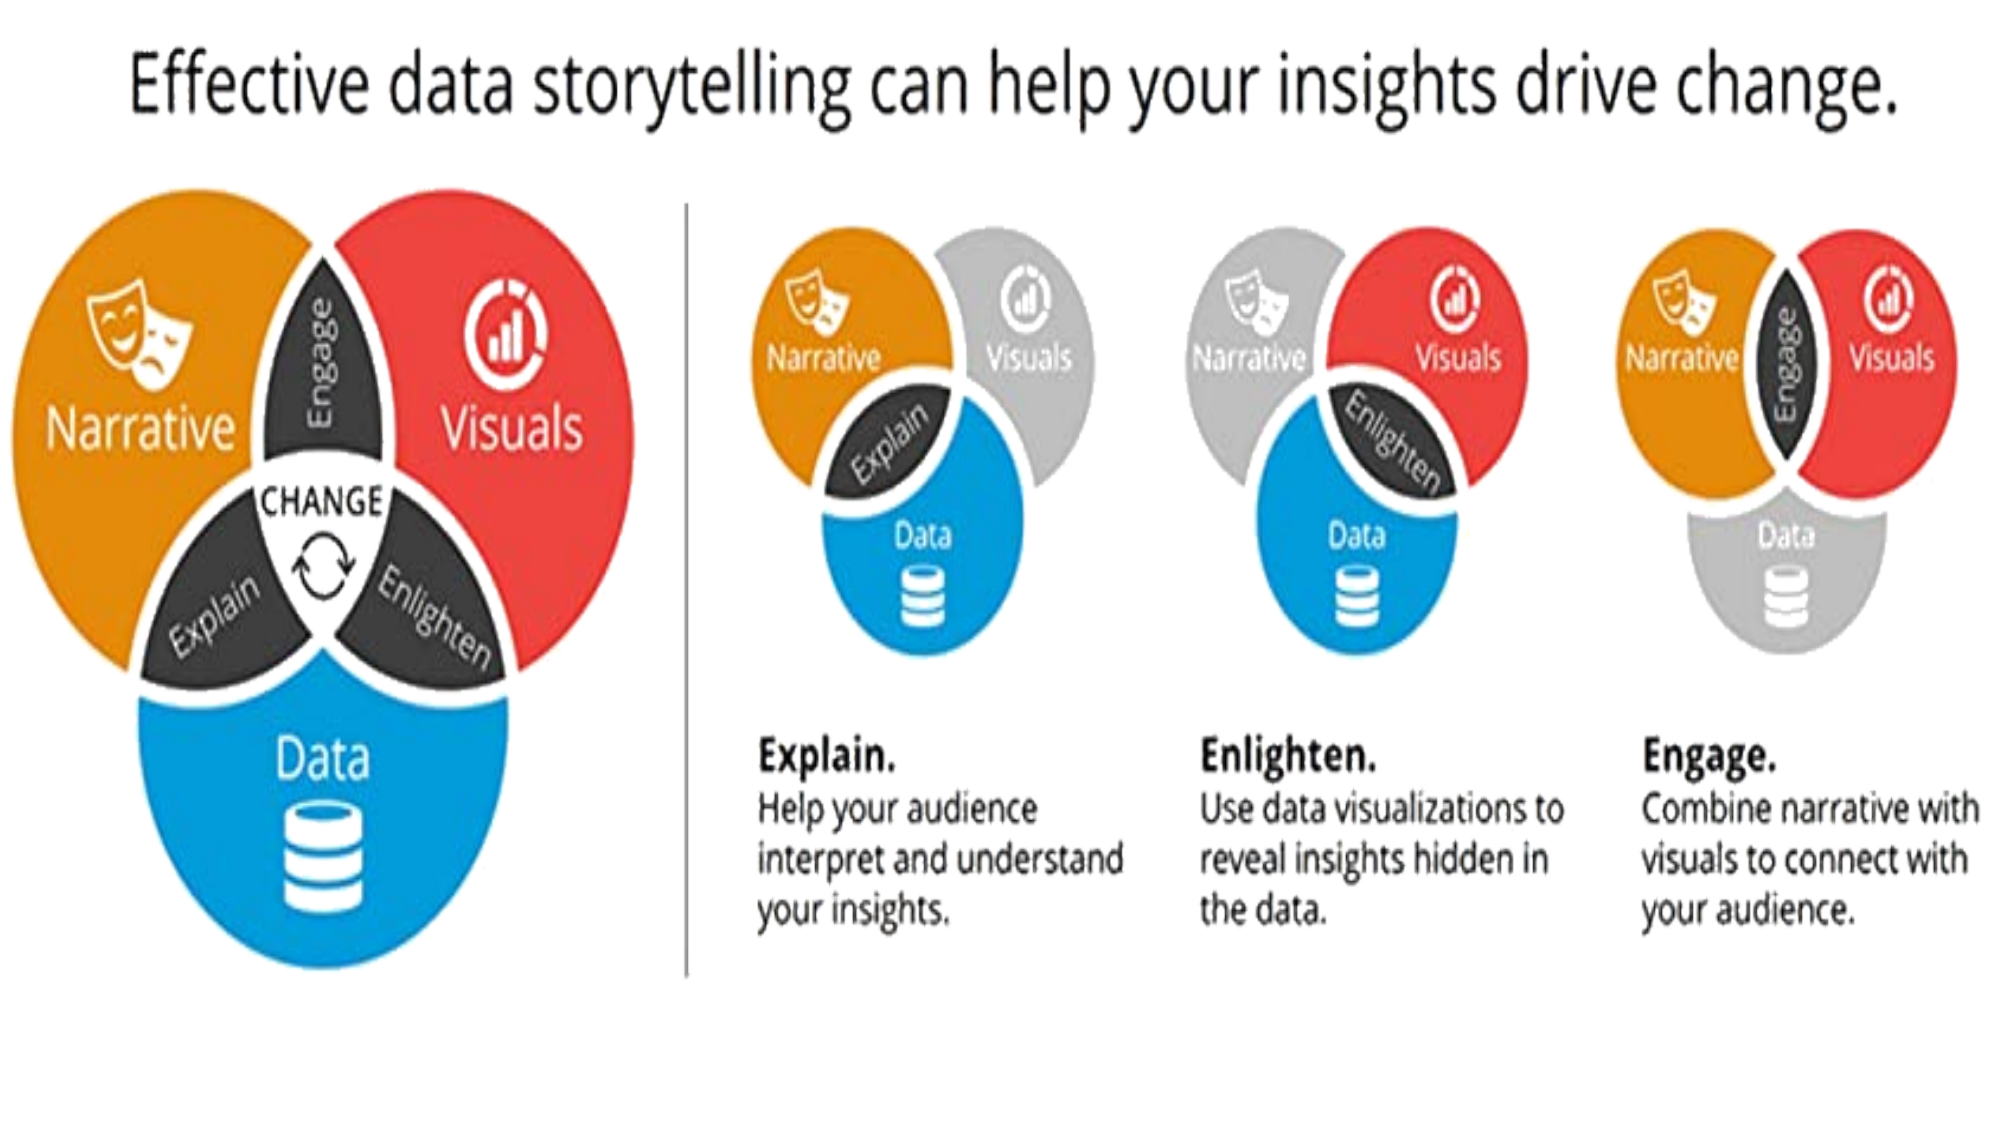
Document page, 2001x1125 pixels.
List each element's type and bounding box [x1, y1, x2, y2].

picture [0, 24, 2000, 987]
